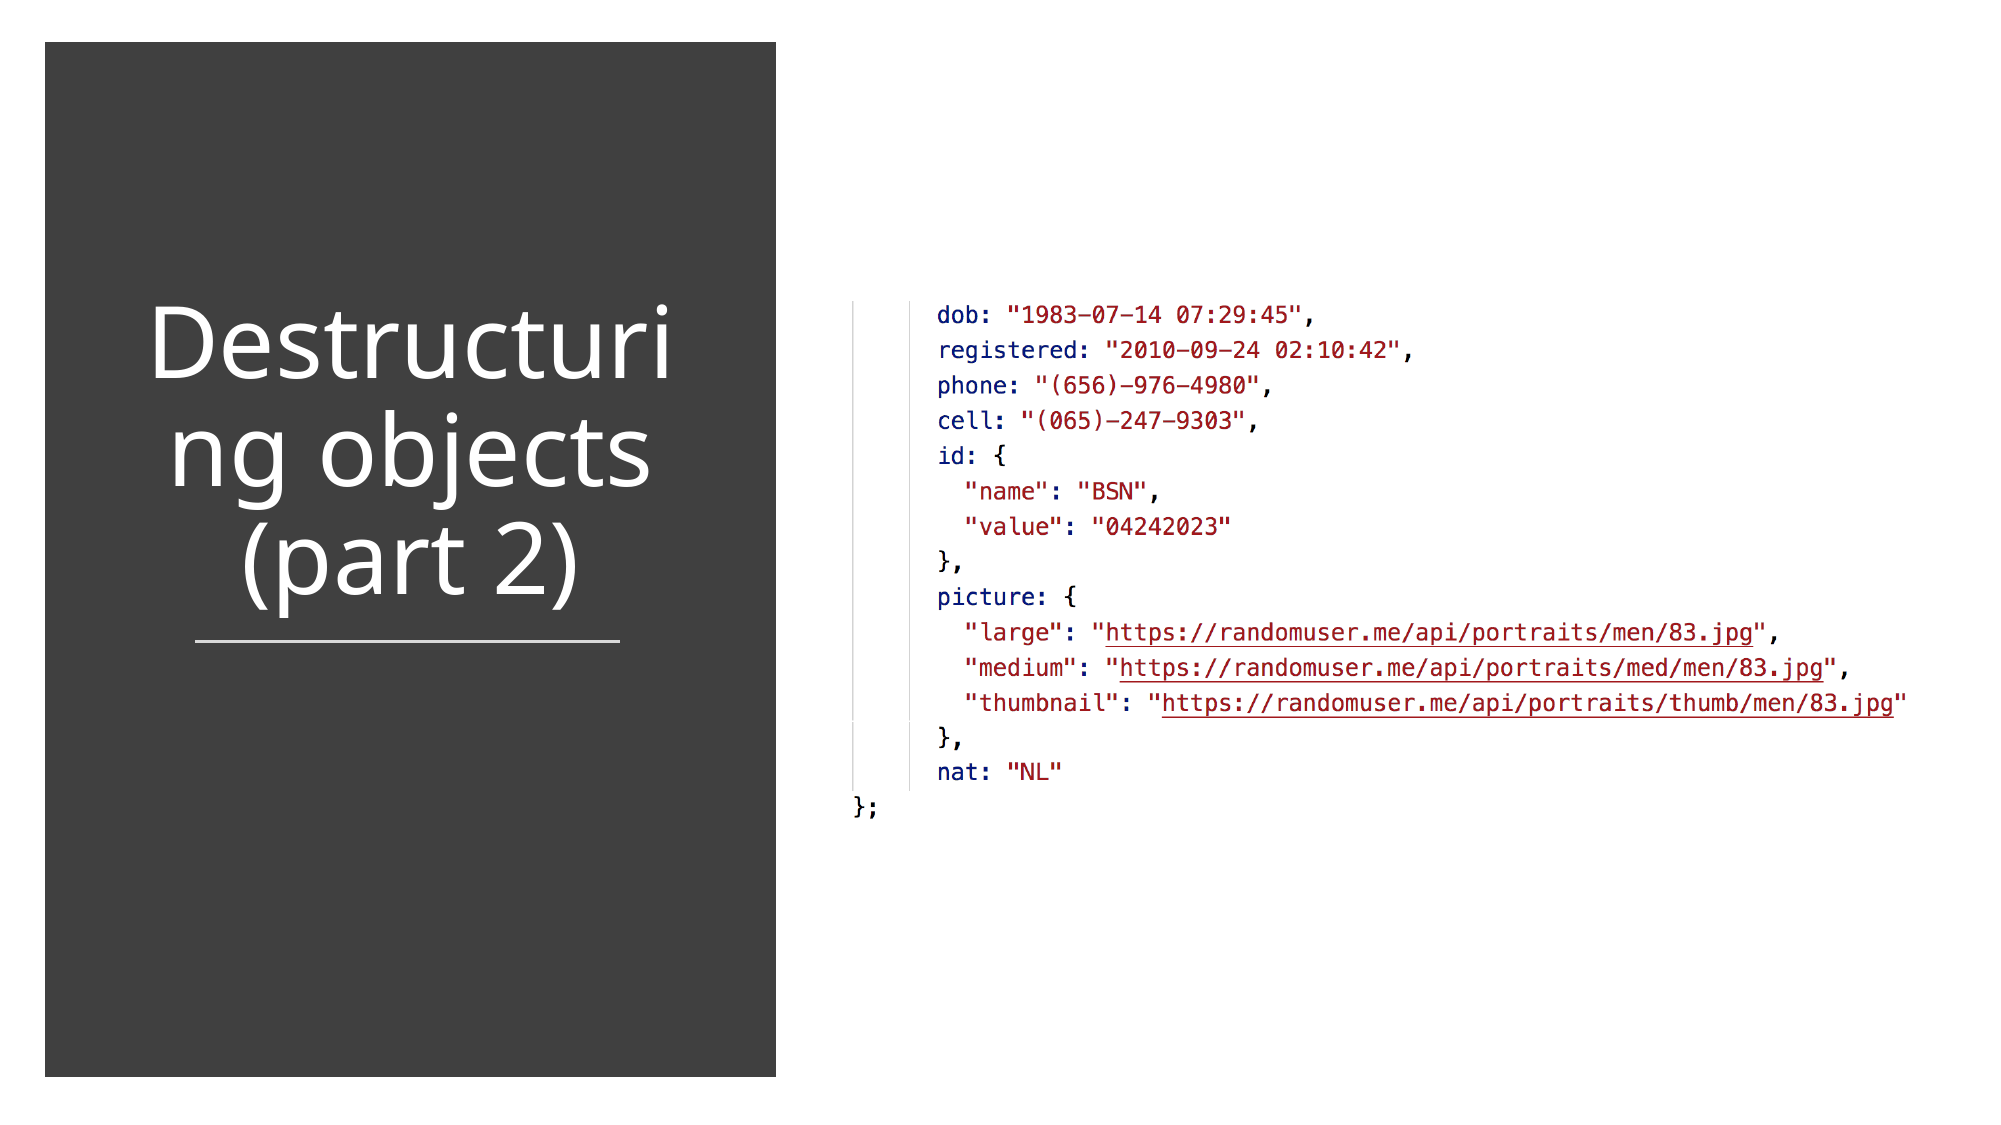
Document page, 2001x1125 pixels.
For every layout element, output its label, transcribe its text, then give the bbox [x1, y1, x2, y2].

title Destructuring objects (part 2) [110, 149, 711, 624]
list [845, 301, 1921, 826]
text_box [54, 52, 767, 1067]
